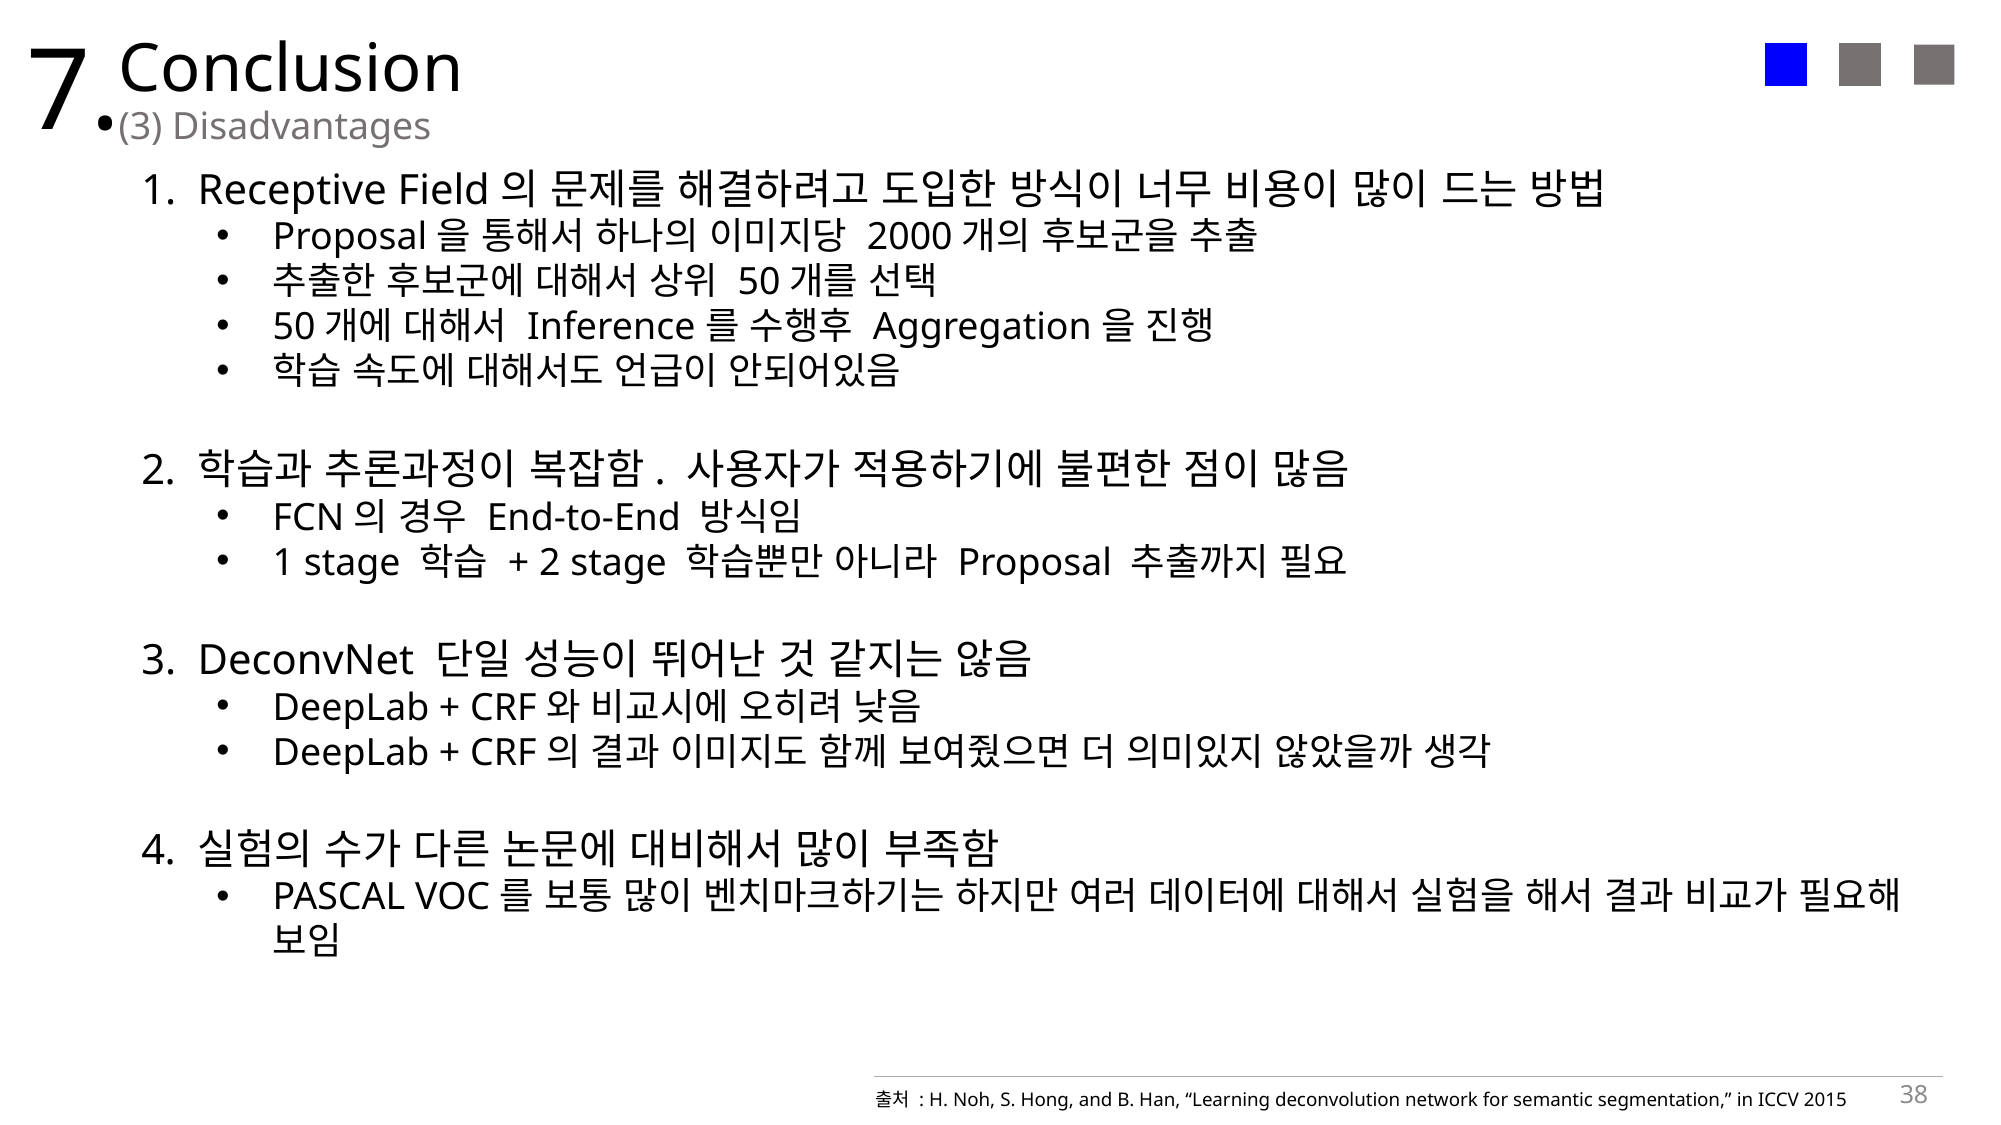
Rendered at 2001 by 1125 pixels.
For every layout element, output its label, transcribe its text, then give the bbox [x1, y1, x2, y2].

text_box Conclusion [136, 17, 1678, 112]
text_box 7. [11, 10, 136, 160]
slide_number 38 [1493, 1070, 1944, 1076]
slide_number 38 [1493, 1077, 1944, 1125]
text_box [1839, 43, 1881, 86]
text_box [1765, 43, 1807, 86]
text_box (3) Disadvantages [136, 94, 1666, 155]
text_box [1913, 43, 1955, 86]
text_box Receptive Field의 문제를 해결하려고 도입한 방식이 너무 비용이 많이 드는 방법 Proposal을 통해서 하나의 이미지당 2000개의 후보군을 추출 추출한 후보군에 대해서 상위 50개를 선택 50개에 대해서 Inference를 수행후 Aggregation을 진행 학습 속도에 대해서도 언급이 안되어있음 학습과 추론과정이 복잡함. 사용자가 적용하기에 불편한 점이 많음 FCN의 경우 End-to-End 방식임 1 stage 학습 + 2 stage 학습뿐만 아니라 Proposal 추출까지 필요 DeconvNet 단일 성능이 뛰어난 것 같지는 않음 DeepLab + CRF와 비교시에 오히려 낮음 DeepLab + CRF의 결과 이미지도 함께 보여줬으면 더 의미있지 않았을까 생각 실험의 수가 다른 논문에 대비해서 많이 부족함 PASCAL VOC를 보통 많이 벤치마크하기는 하지만 여러 데이터에 대해서 실험을 해서 결과 비교가 필요해 보임 [126, 155, 1955, 1070]
text_box 출처 : H. Noh, S. Hong, and B. Han, “Learning deconvolution network for semantic segmentation,” in ICCV 2015 [860, 1080, 1881, 1118]
